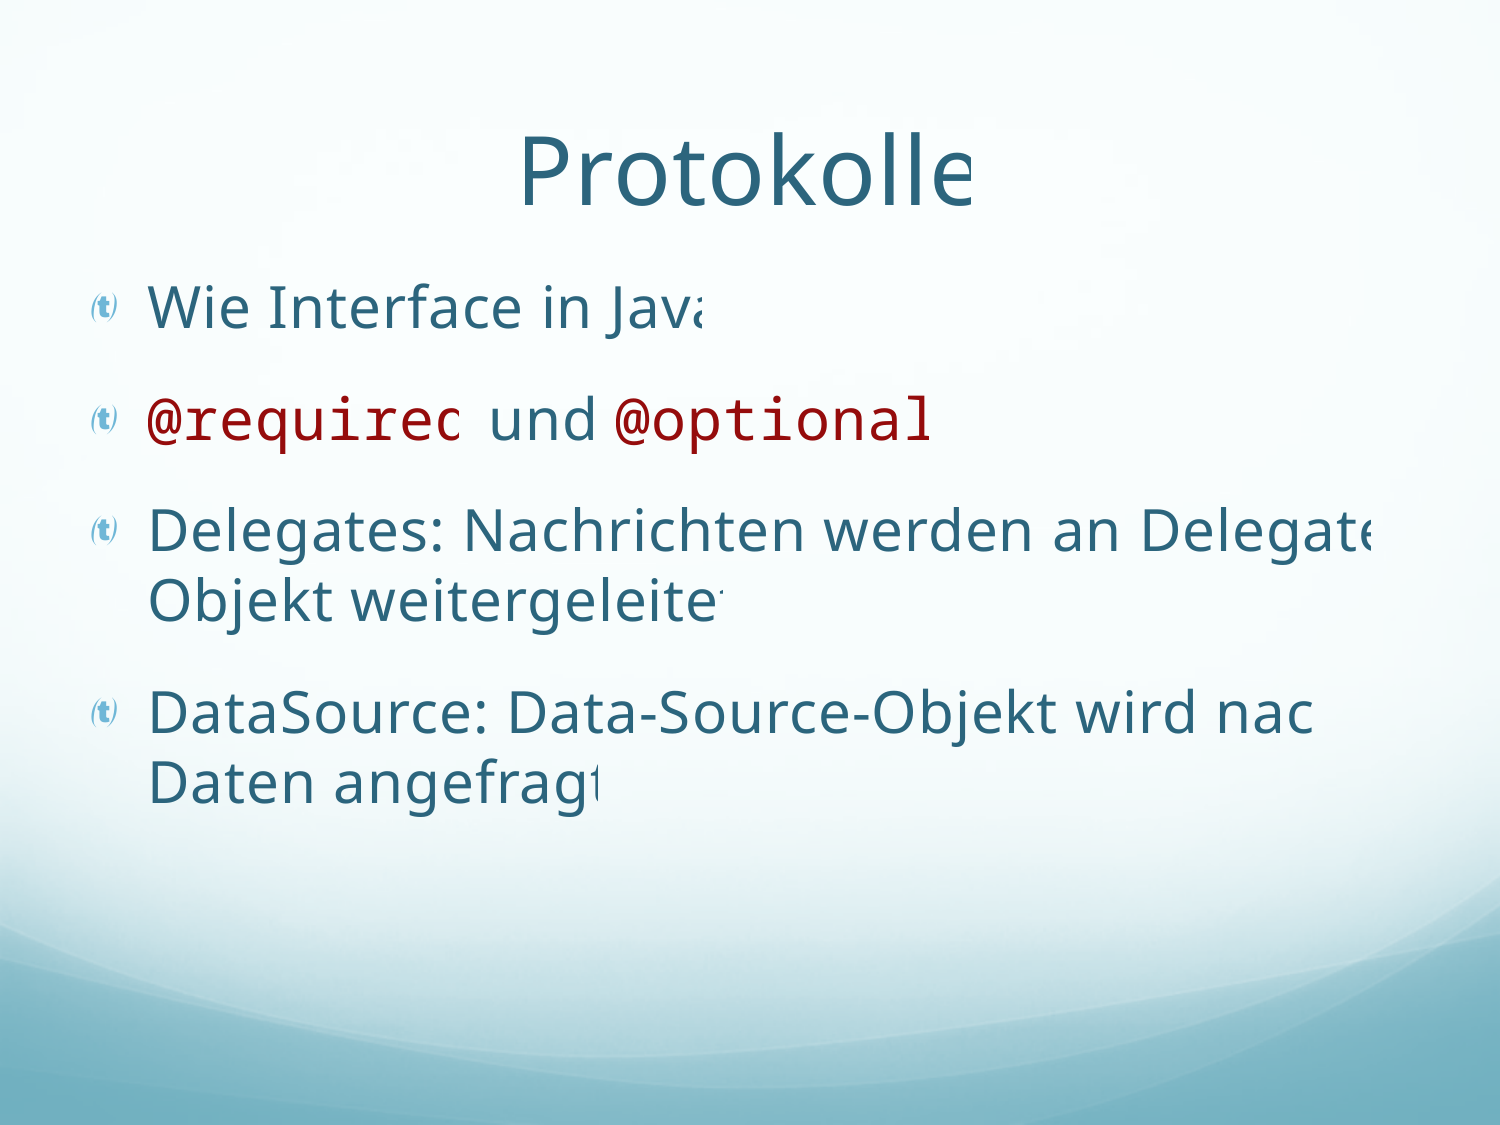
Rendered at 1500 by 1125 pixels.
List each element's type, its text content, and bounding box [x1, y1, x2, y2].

title Protokolle [0, 45, 1500, 233]
list Wie Interface in Java @required und @optional Delegates: Nachrichten werden an Delegate-Objekt weitergeleitet DataSource: Data-Source-Objekt wird nach Daten angefragt [75, 262, 1500, 1005]
